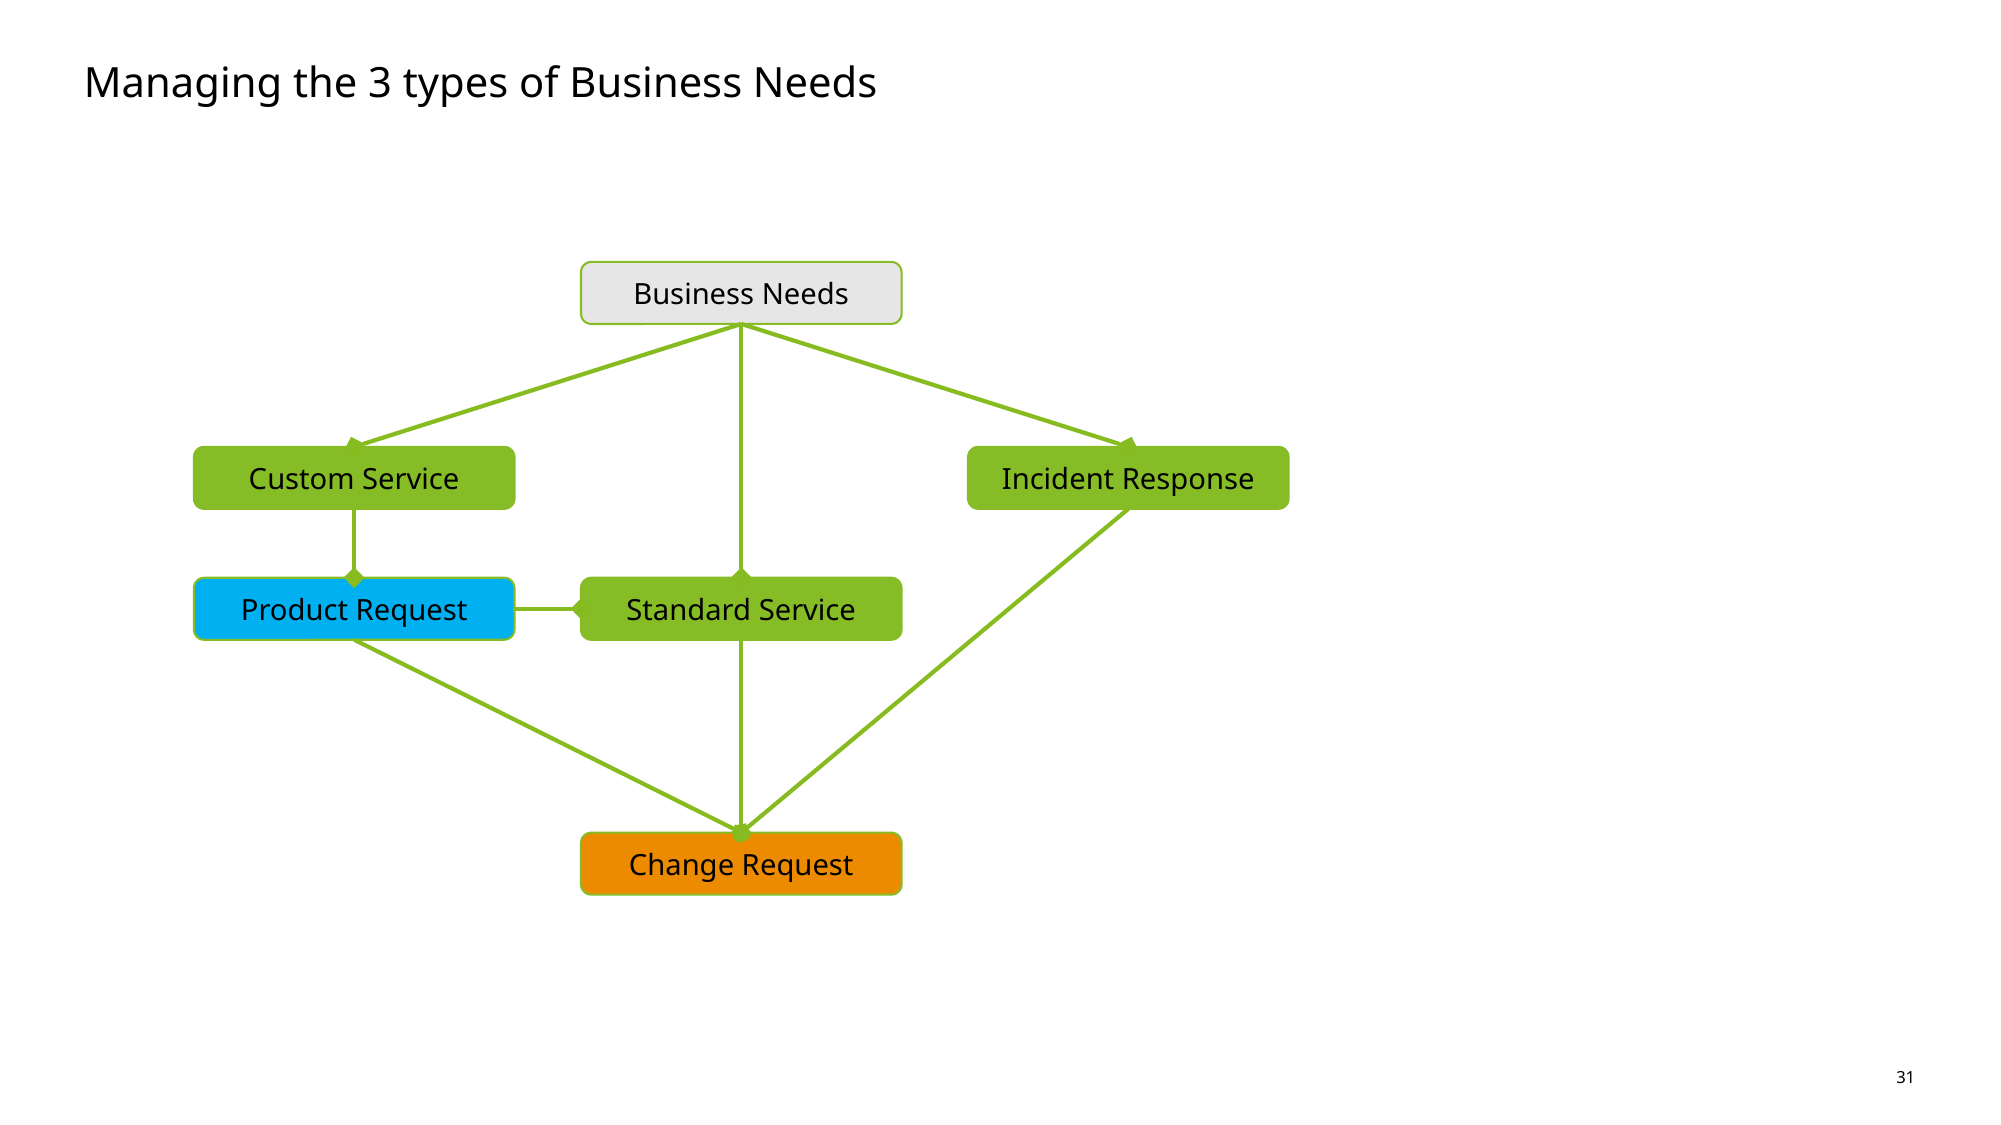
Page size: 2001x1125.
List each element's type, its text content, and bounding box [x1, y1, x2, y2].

text_box Custom Service [191, 444, 517, 511]
text_box Change Request [578, 841, 904, 897]
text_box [354, 323, 741, 447]
text_box Incident Response [965, 444, 1291, 511]
text_box Product Request [191, 575, 517, 642]
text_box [354, 639, 735, 833]
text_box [743, 323, 1129, 447]
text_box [741, 508, 1129, 833]
title Managing the 3 types of Business Needs [83, 55, 1917, 107]
text_box Business Needs [578, 259, 904, 322]
text_box Standard Service [578, 575, 735, 638]
slide_number 31 [1880, 1068, 1916, 1089]
